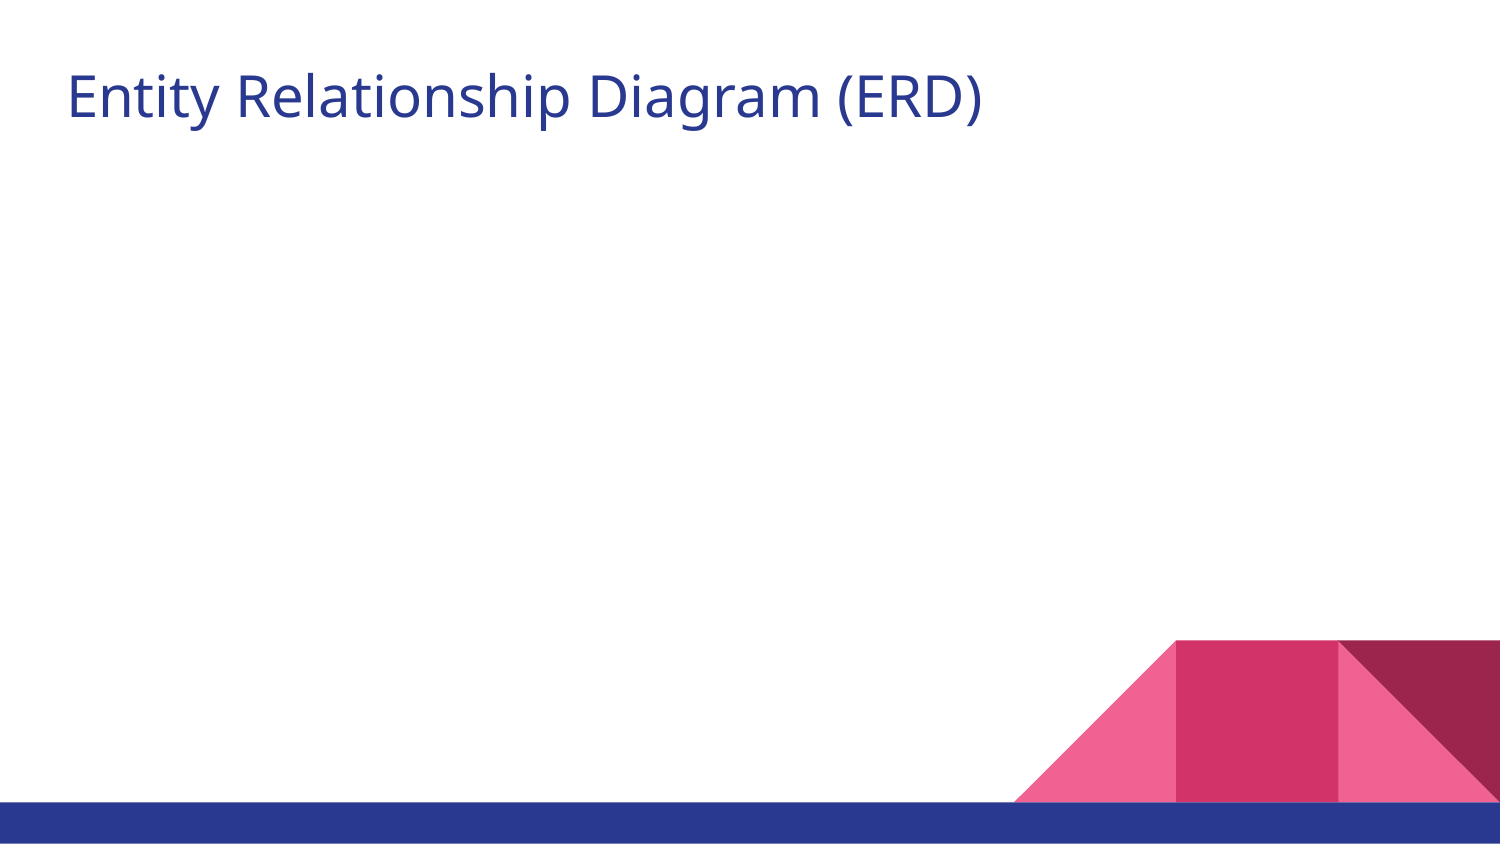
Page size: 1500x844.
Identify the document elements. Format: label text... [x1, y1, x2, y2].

title Entity Relationship Diagram (ERD) [51, 44, 1449, 145]
